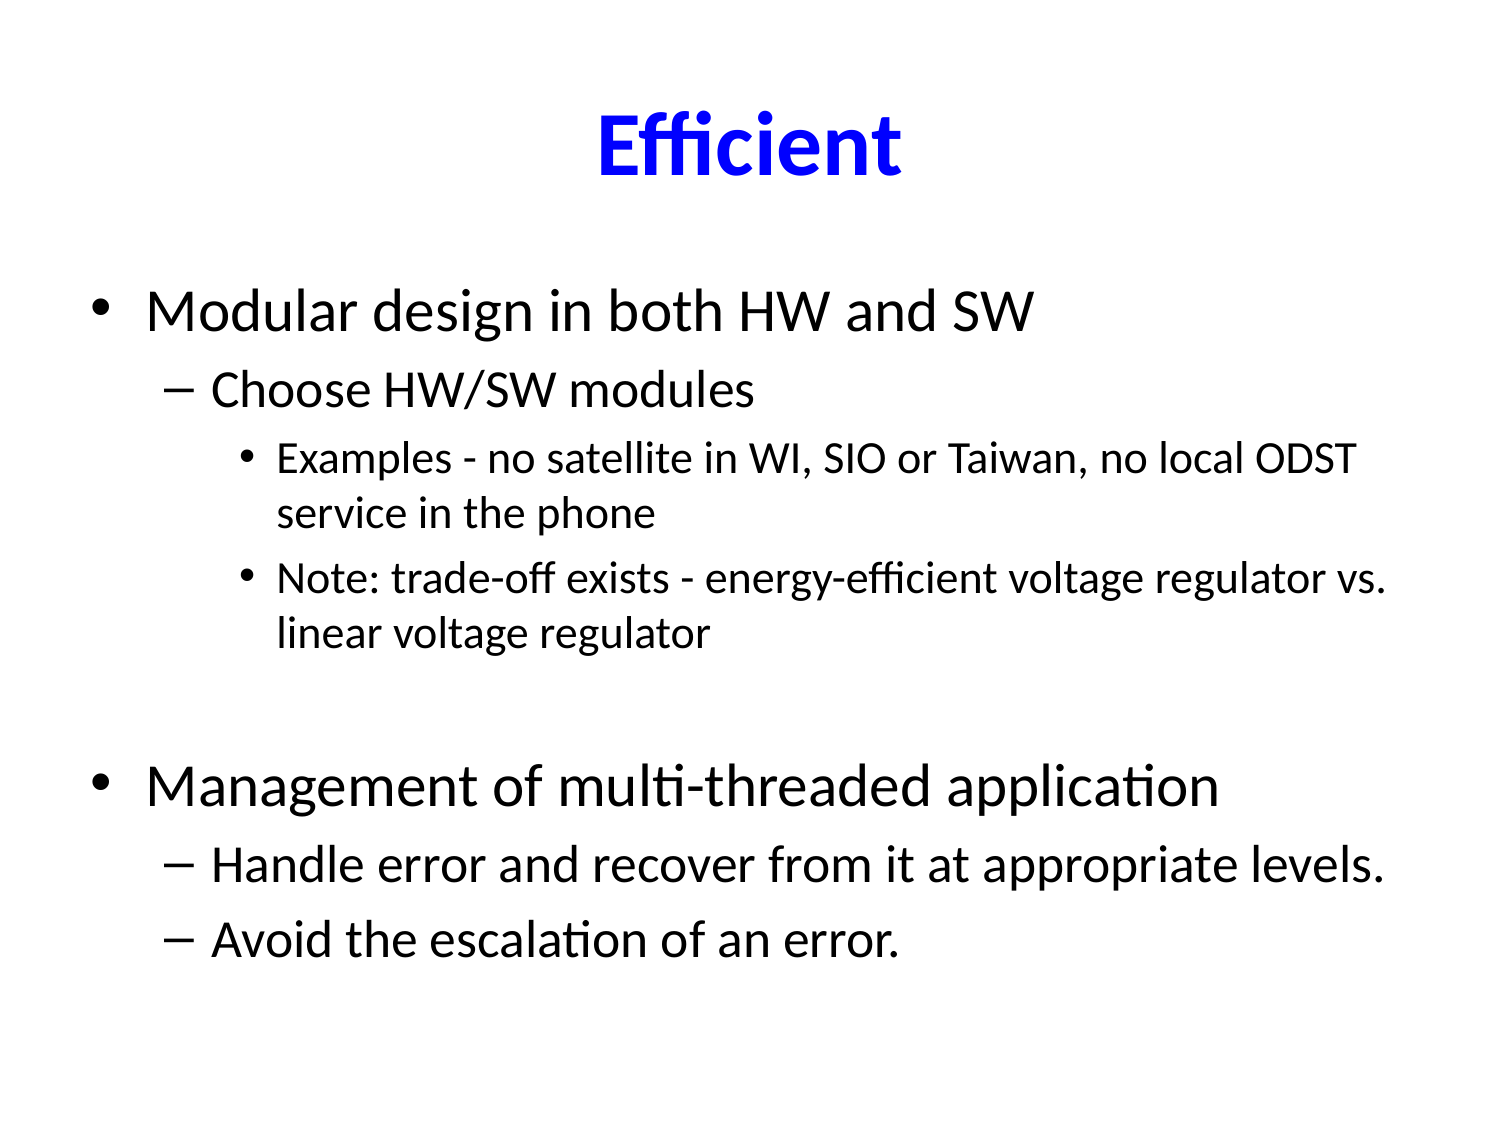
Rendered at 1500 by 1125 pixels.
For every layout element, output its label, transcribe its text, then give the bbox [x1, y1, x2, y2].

title Efficient [75, 45, 1425, 233]
list Modular design in both HW and SW Choose HW/SW modules Examples - no satellite in WI, SIO or Taiwan, no local ODST service in the phone Note: trade-off exists - energy-efficient voltage regulator vs. linear voltage regulator Management of multi-threaded application Handle error and recover from it at appropriate levels. Avoid the escalation of an error. [75, 262, 1425, 1005]
